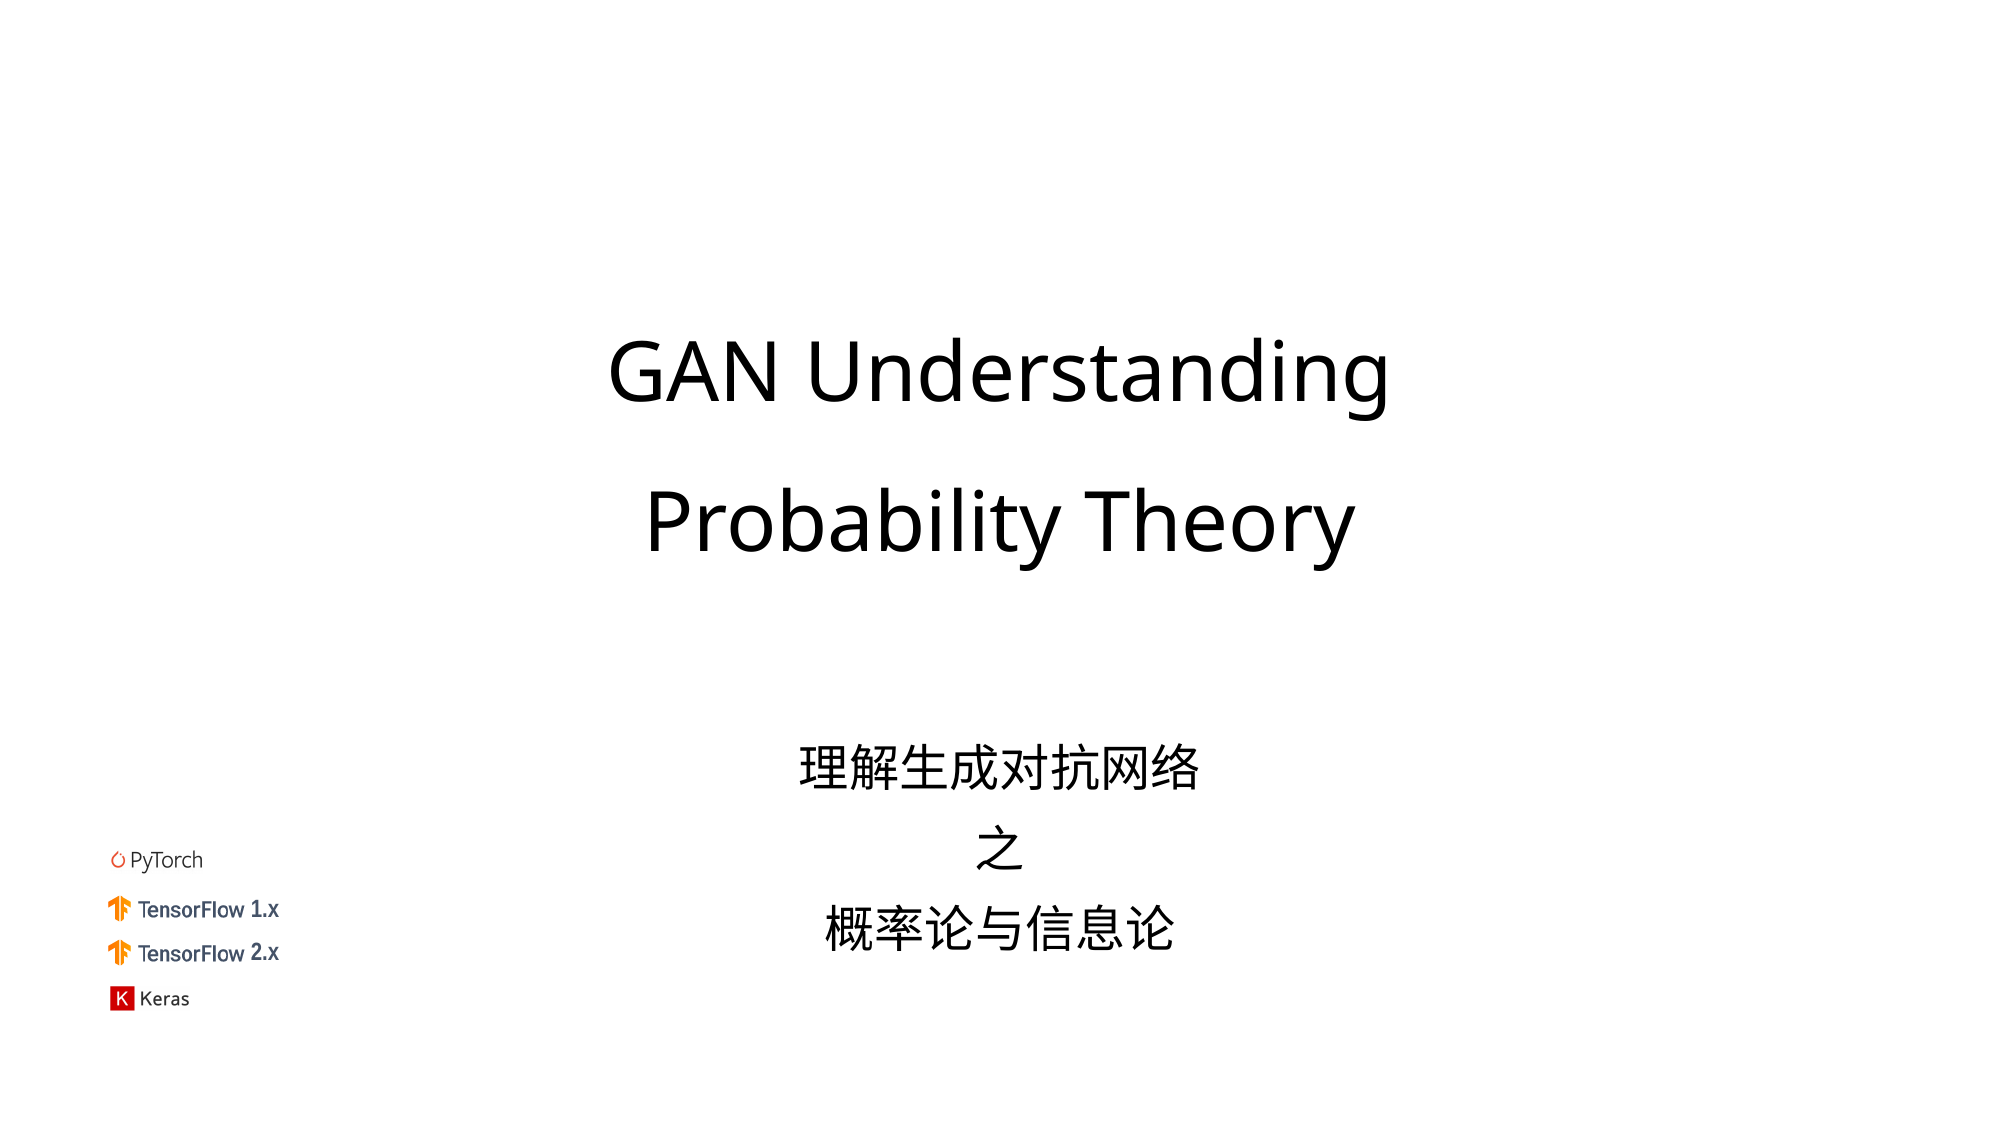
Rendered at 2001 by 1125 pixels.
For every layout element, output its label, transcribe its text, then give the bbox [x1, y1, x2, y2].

title GAN Understanding Probability Theory [249, 184, 1750, 576]
subtitle 理解生成对抗网络 之 概率论与信息论 [249, 649, 1750, 969]
picture [101, 937, 249, 969]
text_box 2.x [236, 928, 321, 973]
picture [110, 986, 190, 1011]
text_box 1.x [236, 884, 321, 928]
picture [101, 893, 249, 925]
picture [110, 850, 203, 874]
